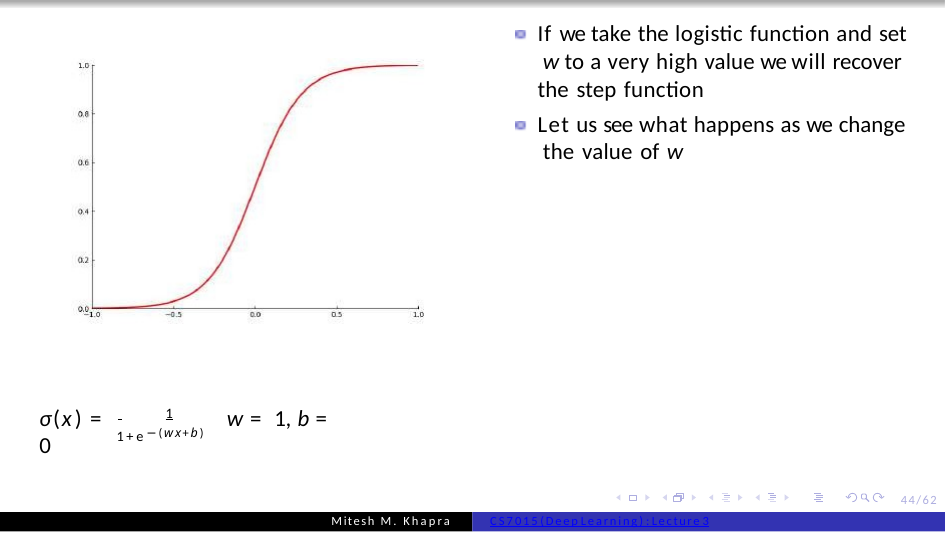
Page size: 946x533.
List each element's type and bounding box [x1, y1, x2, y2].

picture [71, 58, 425, 324]
picture [515, 30, 527, 42]
text_box [535, 16, 908, 102]
text_box [535, 107, 908, 165]
text_box [33, 399, 348, 459]
text_box [0, 511, 946, 532]
picture [515, 121, 527, 133]
text_box [898, 493, 941, 508]
picture [0, 0, 945, 8]
